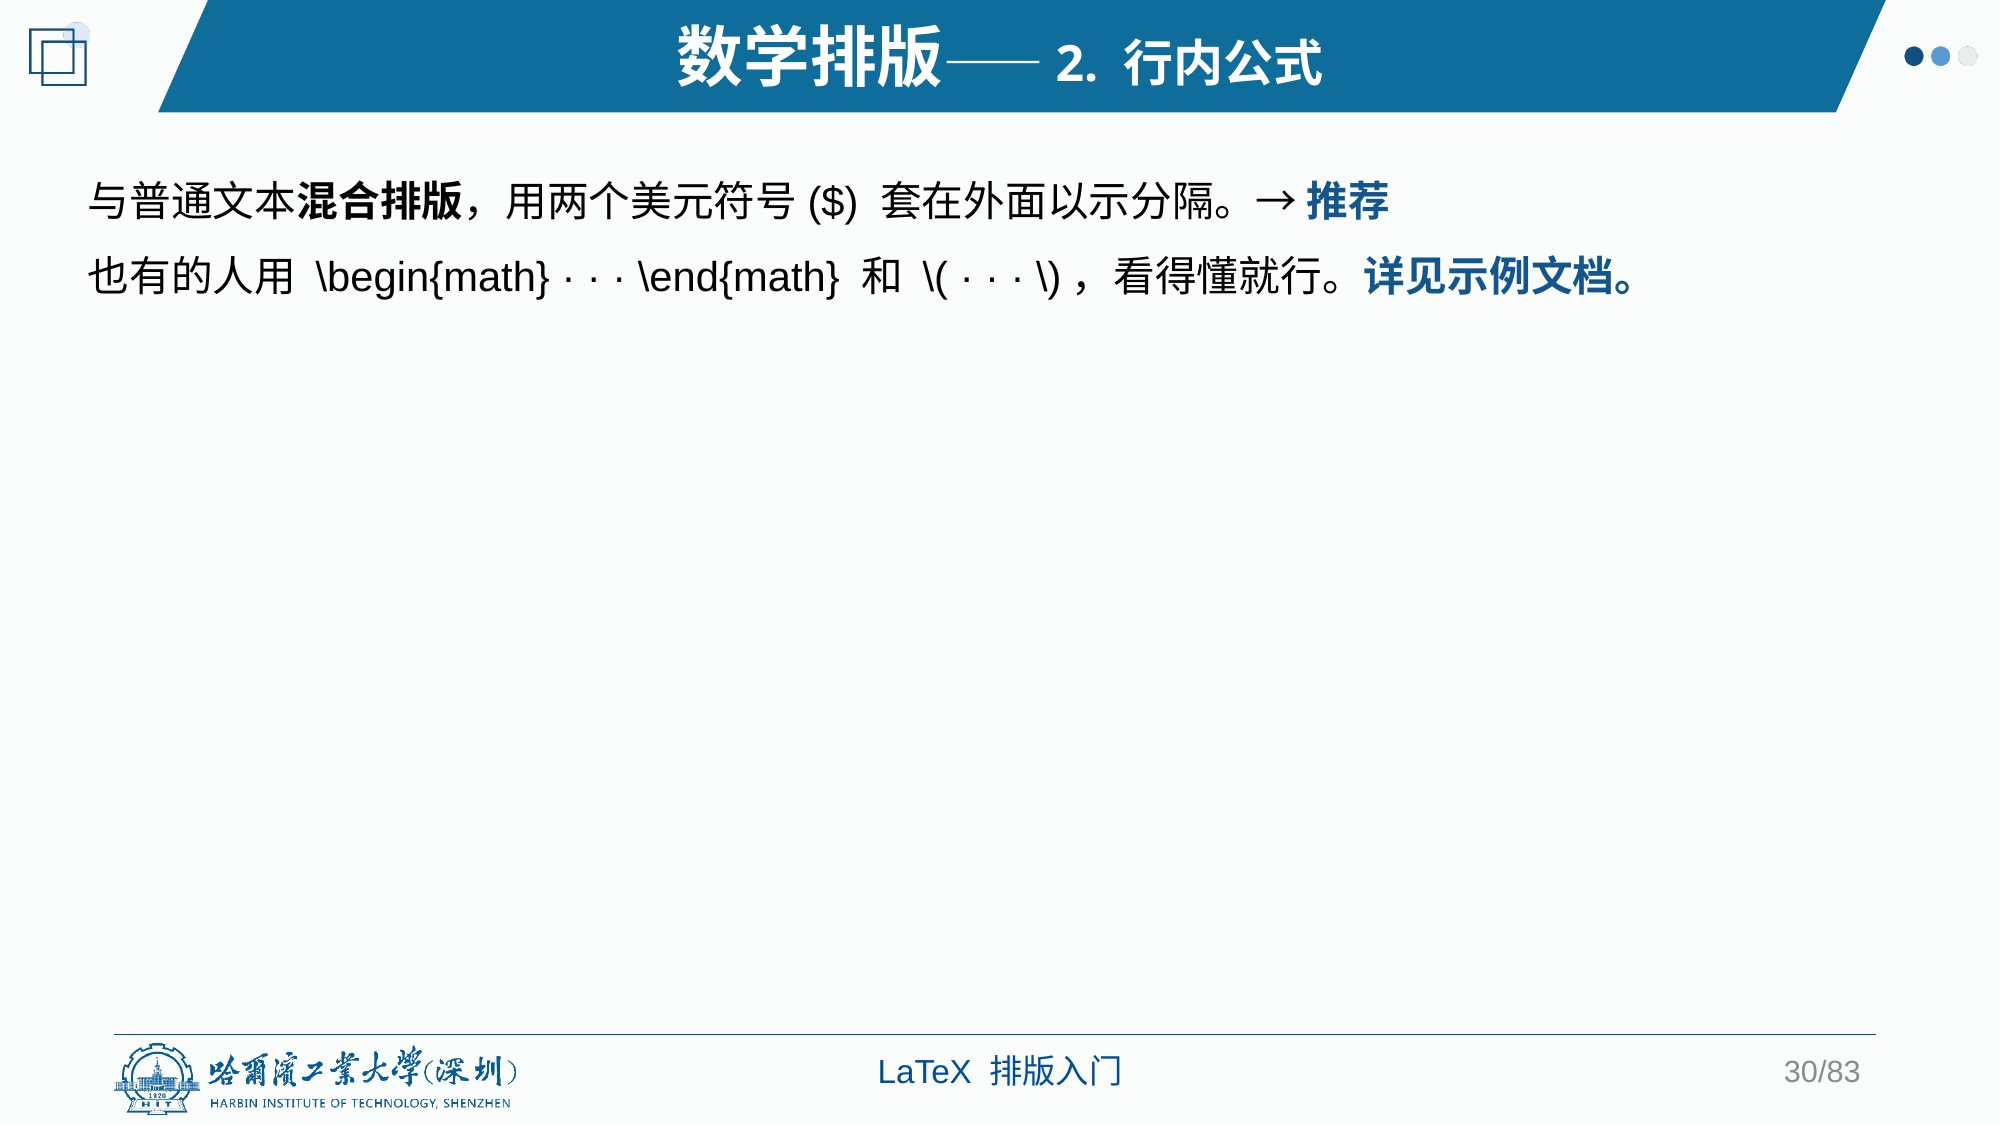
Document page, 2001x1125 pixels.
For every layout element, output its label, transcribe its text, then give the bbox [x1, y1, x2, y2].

text_box 数学排版——2. 行内公式 [291, 7, 1709, 103]
picture [1881, 15, 2000, 97]
picture [0, 0, 119, 110]
picture [114, 1043, 516, 1115]
text_box 与普通文本混合排版，用两个美元符号($) 套在外面以示分隔。→ 推荐 也有的人用 \begin{math} · · · \end{math} 和 \( · · · \)，看得懂就行。详见示例文档。 [72, 142, 1886, 308]
slide_number 30/83 [1432, 1044, 1876, 1097]
